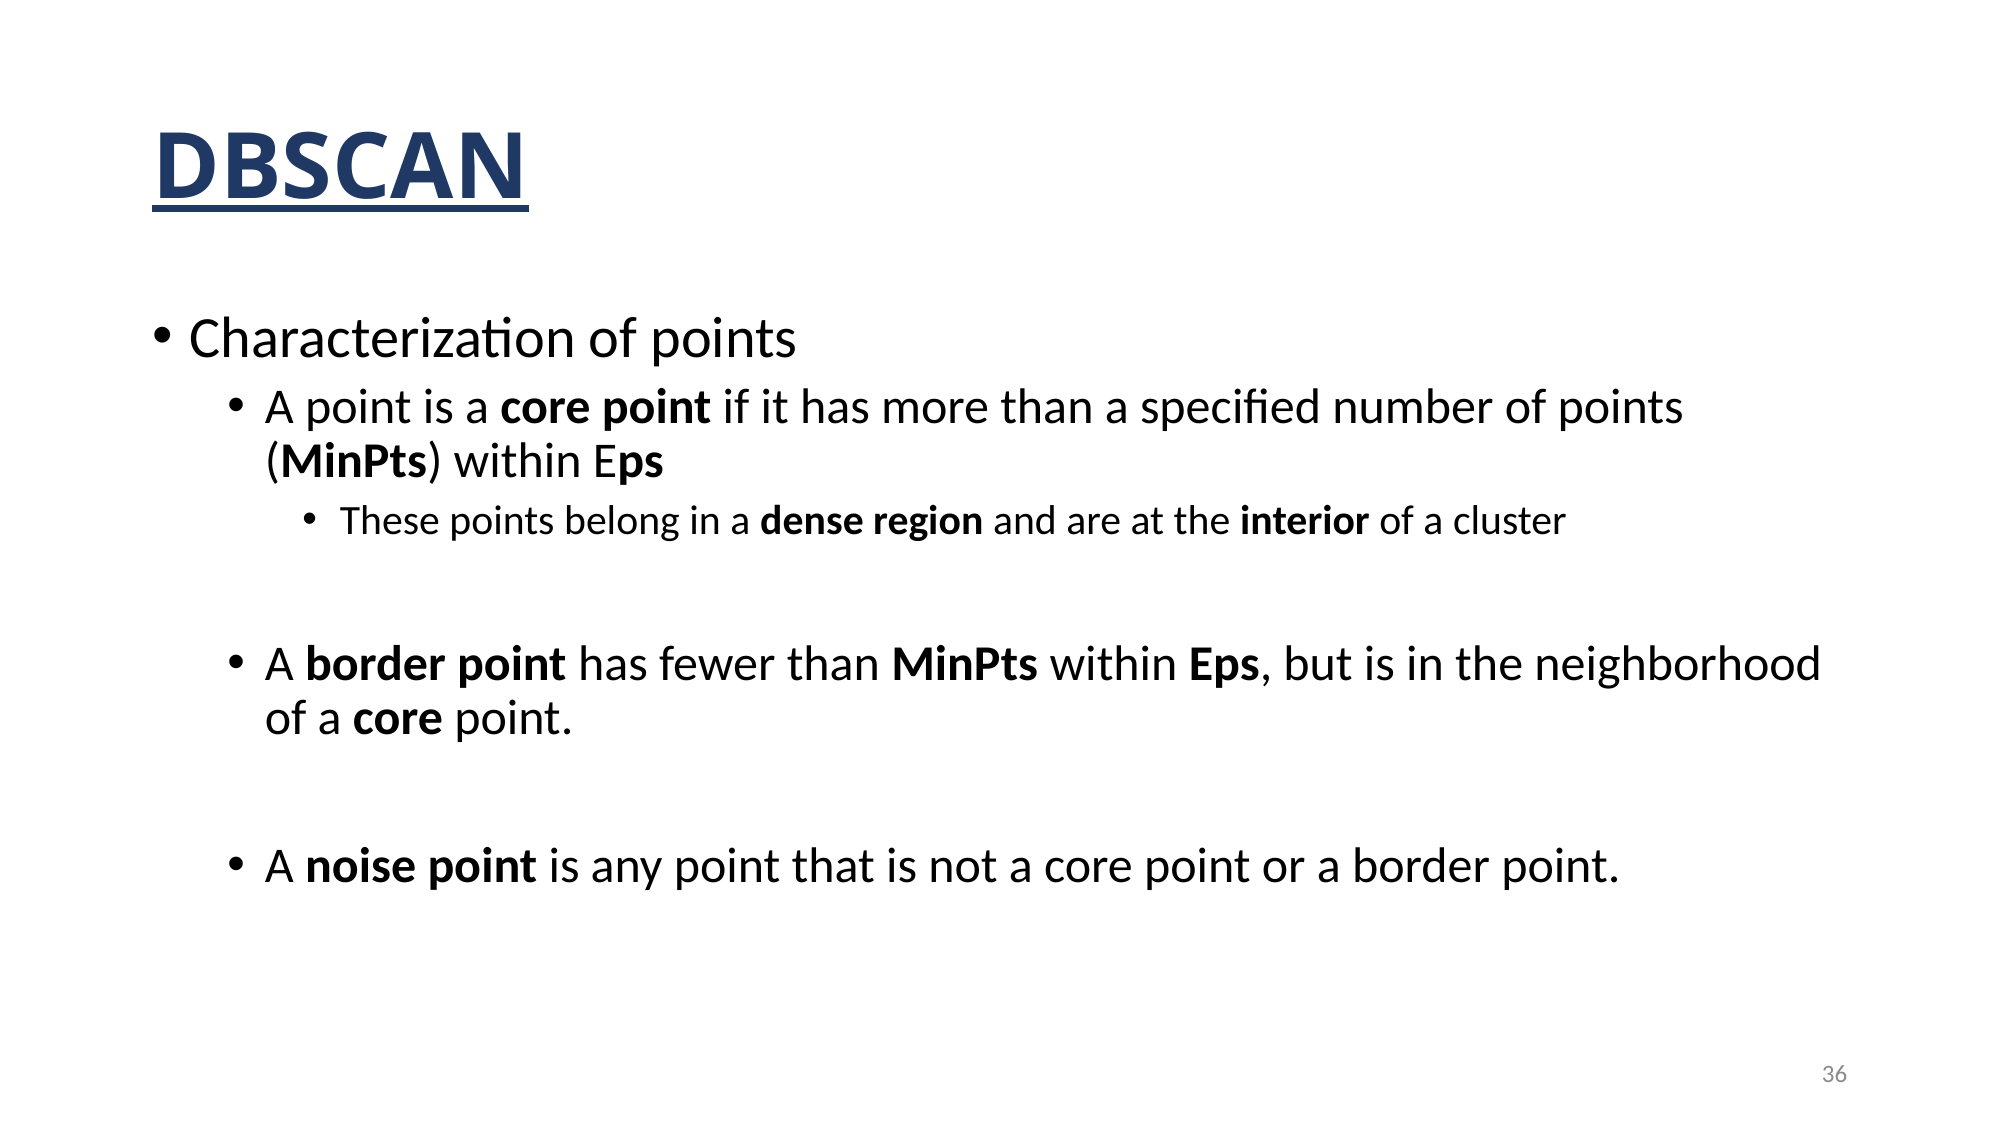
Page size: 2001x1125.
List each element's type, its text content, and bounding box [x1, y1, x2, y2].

list Characterization of points A point is a core point if it has more than a specified number of points (MinPts) within Eps These points belong in a dense region and are at the interior of a cluster A border point has fewer than MinPts within Eps, but is in the neighborhood of a core point. A noise point is any point that is not a core point or a border point. [137, 299, 1863, 1014]
slide_number 36 [1412, 1042, 1863, 1103]
title DBSCAN [137, 59, 1863, 278]
